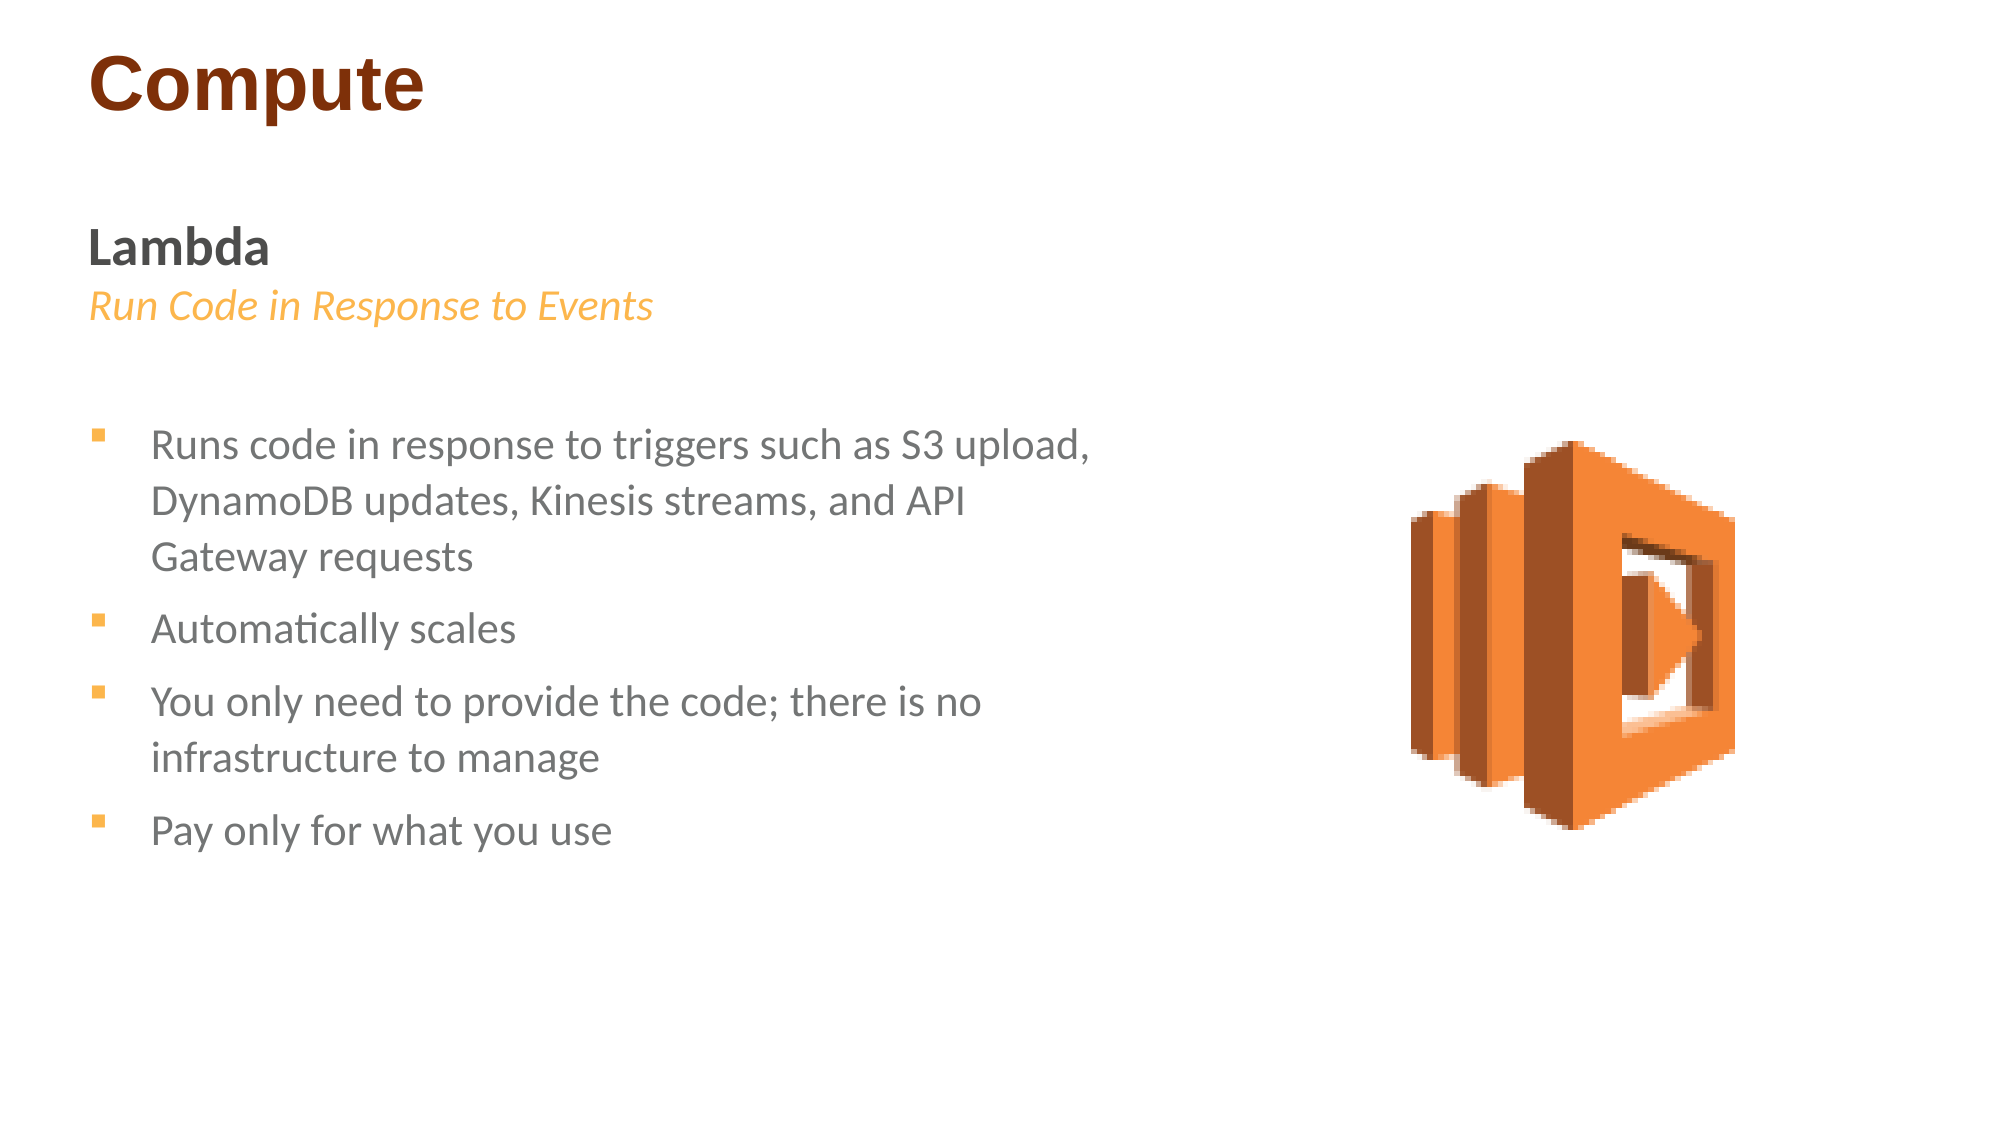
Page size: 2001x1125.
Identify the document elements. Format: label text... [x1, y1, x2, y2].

text_box Runs code in response to triggers such as S3 upload, DynamoDB updates, Kinesis streams, and API Gateway requests Automatically scales You only need to provide the code; there is no infrastructure to manage Pay only for what you use [73, 404, 1120, 862]
text_box Compute [73, 25, 1869, 145]
text_box Lambda Run Code in Response to Events [73, 202, 1237, 338]
picture [1304, 366, 1843, 906]
